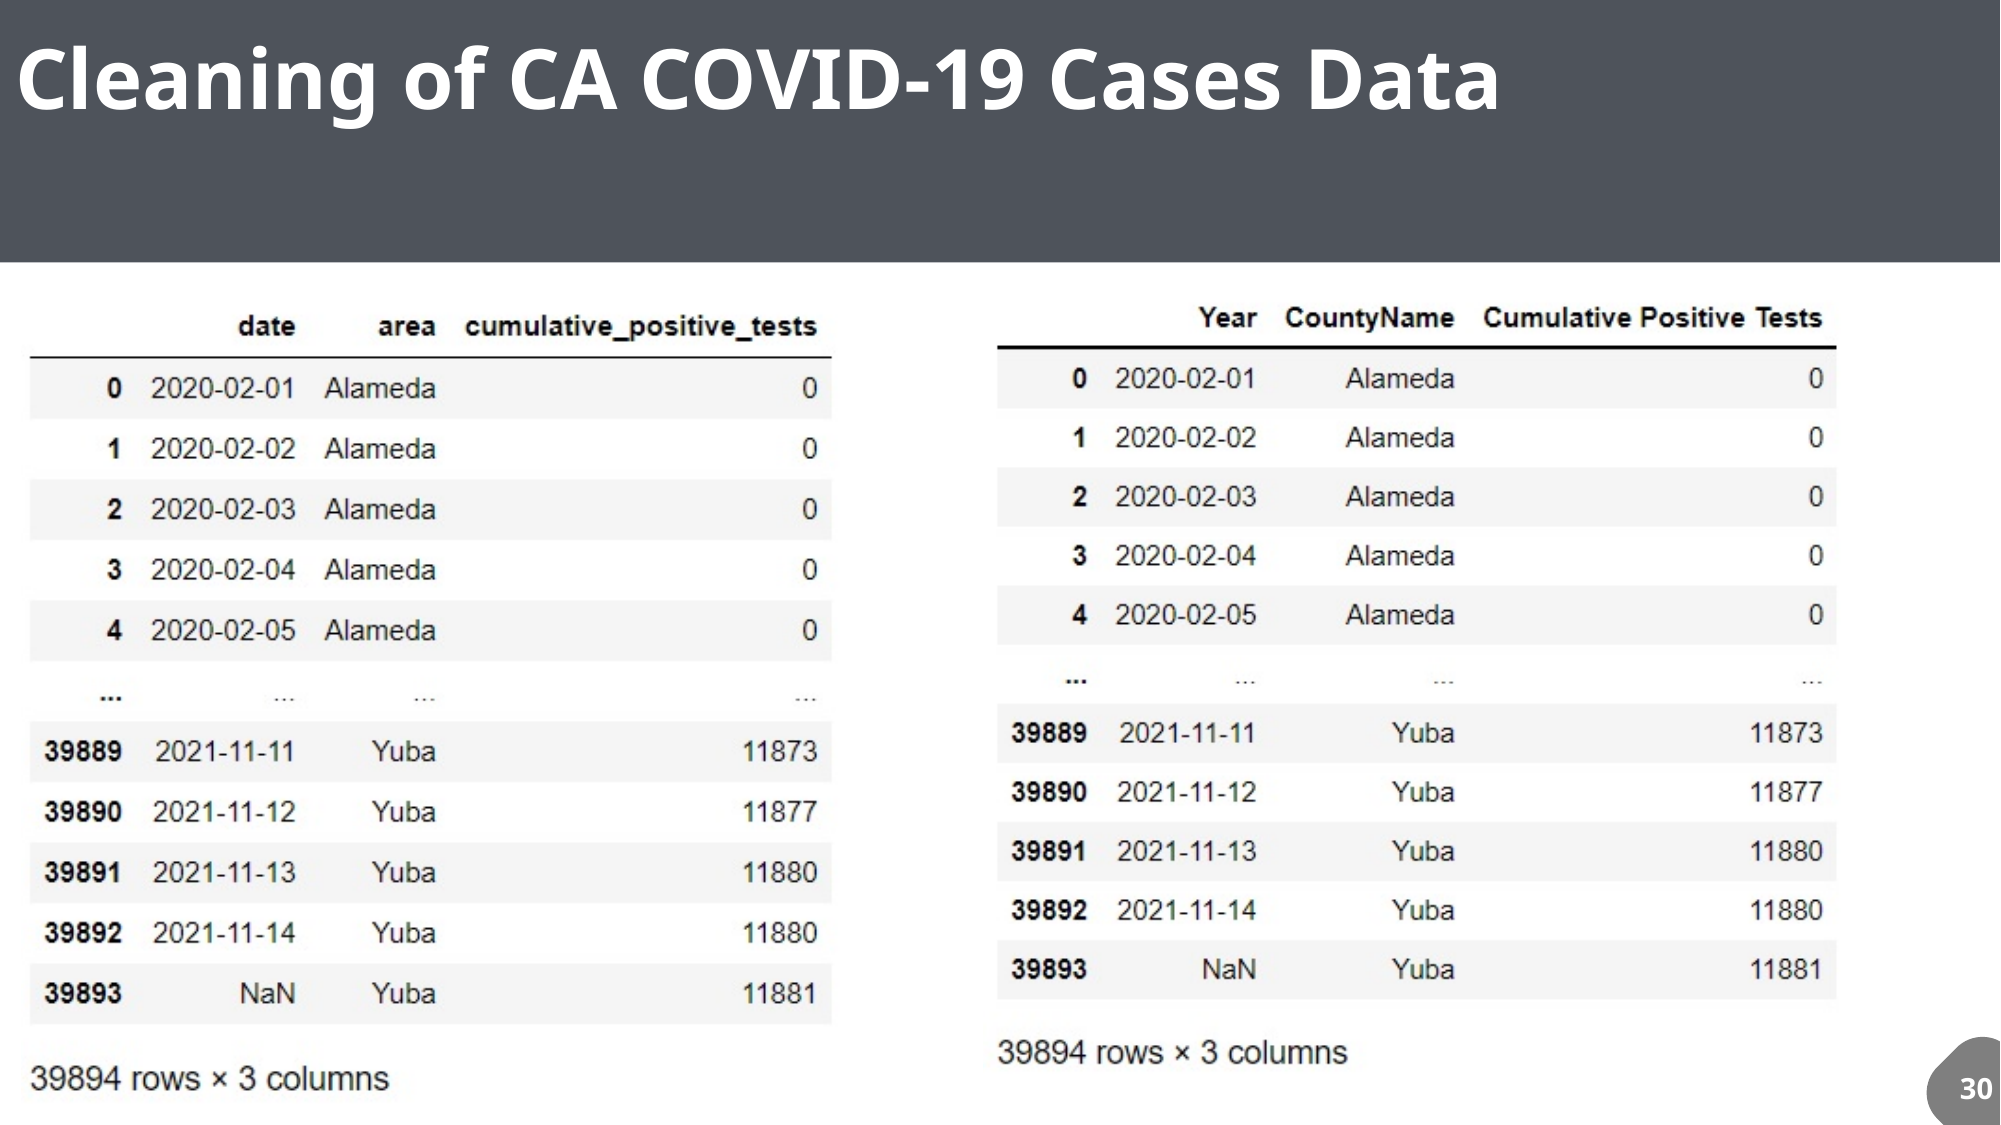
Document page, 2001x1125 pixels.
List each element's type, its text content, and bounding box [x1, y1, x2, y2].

picture [982, 273, 1884, 1092]
picture [20, 284, 922, 1105]
text_box Cleaning of CA COVID-19 Cases Data [0, 0, 2000, 263]
text_box 30 [1945, 1063, 2000, 1114]
text_box [1926, 1036, 2000, 1125]
